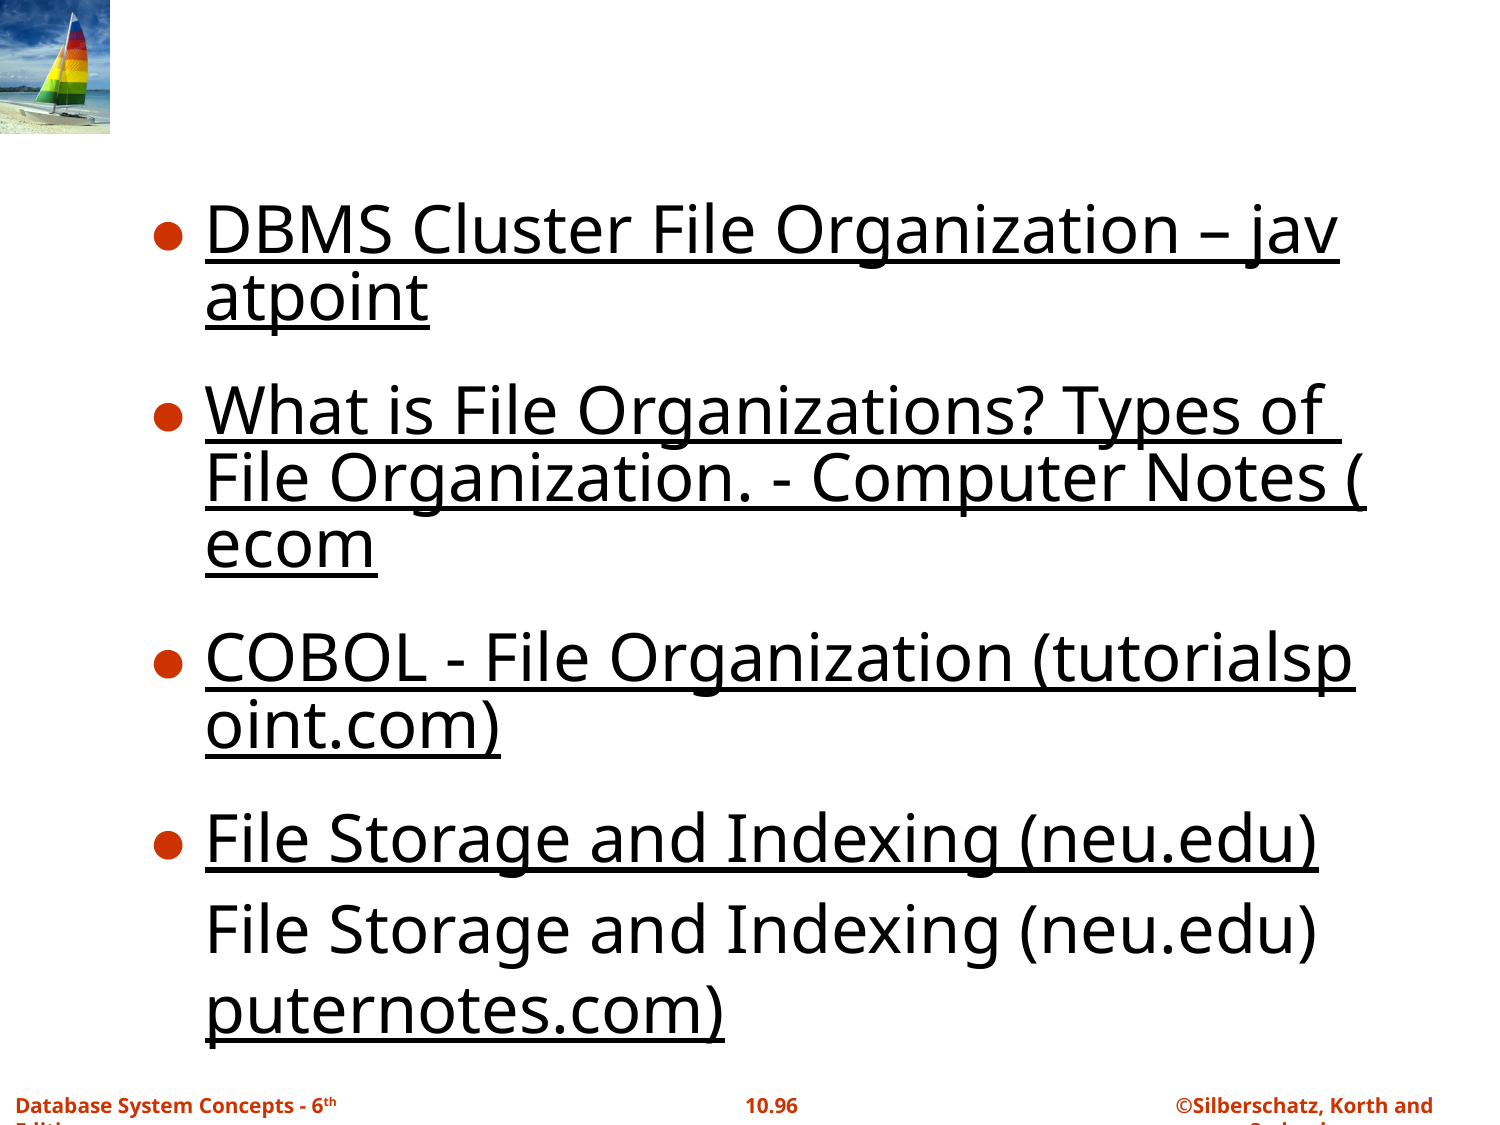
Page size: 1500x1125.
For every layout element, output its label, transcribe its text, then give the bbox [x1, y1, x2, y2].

picture [0, 0, 110, 134]
list DBMS Cluster File Organization – javatpoint What is File Organizations? Types of File Organization. - Computer Notes (ecom COBOL - File Organization (tutorialspoint.com) File Storage and Indexing (neu.edu)File Storage and Indexing (neu.edu)puternotes.com) [133, 179, 1391, 984]
